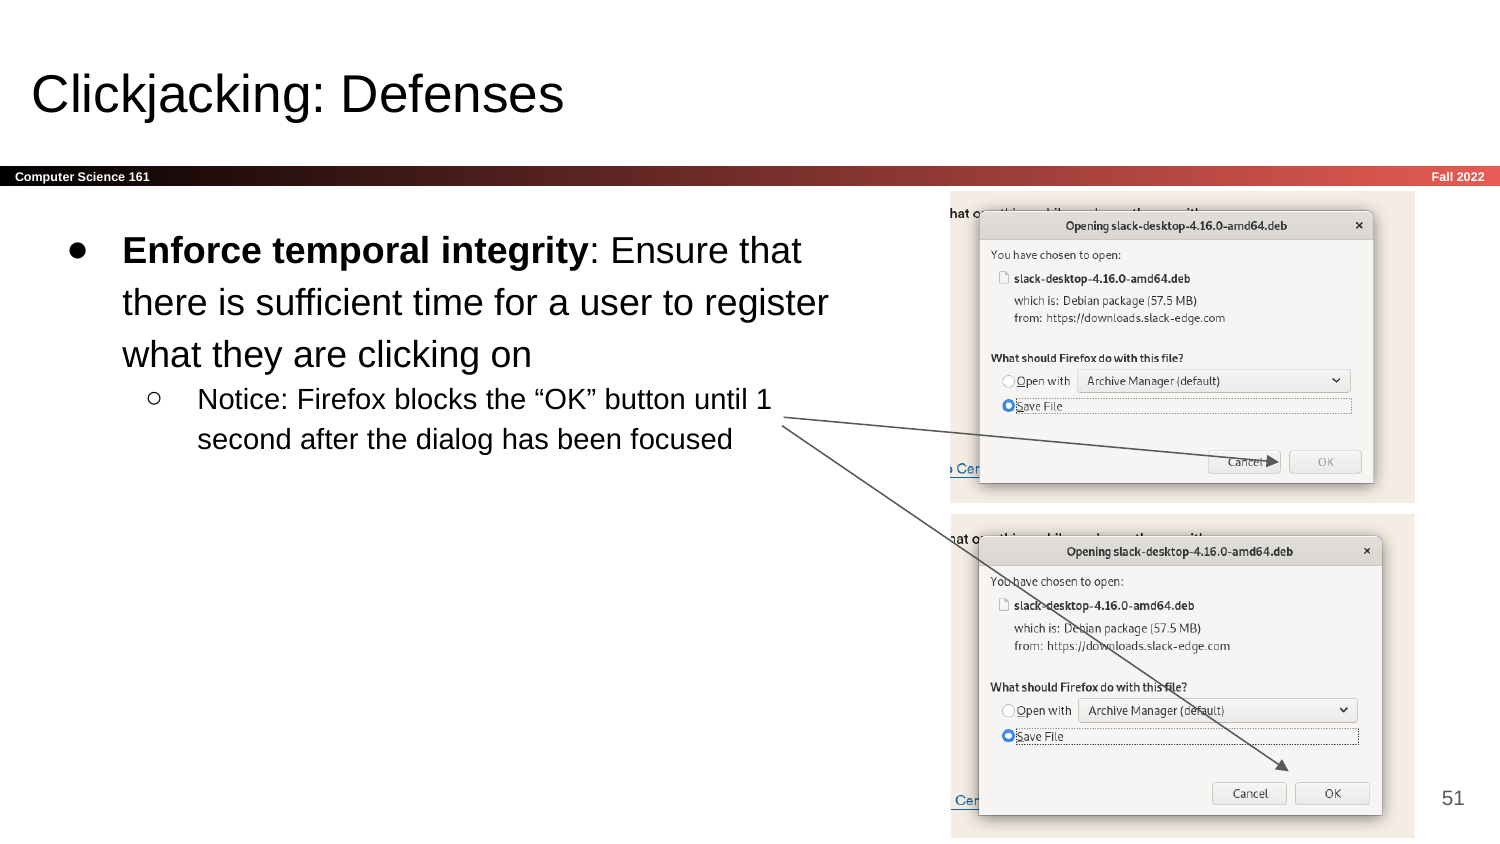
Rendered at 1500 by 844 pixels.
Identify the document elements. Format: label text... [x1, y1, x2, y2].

list Enforce temporal integrity: Ensure that there is sufficient time for a user to register what they are clicking on Notice: Firefox blocks the “OK” button until 1 second after the dialog has been focused [32, 204, 877, 823]
slide_number ‹#› [1419, 764, 1480, 830]
picture [950, 190, 1415, 504]
picture [950, 514, 1415, 839]
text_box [781, 425, 1289, 772]
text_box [783, 417, 1280, 424]
title Clickjacking: Defenses [16, 44, 1415, 139]
